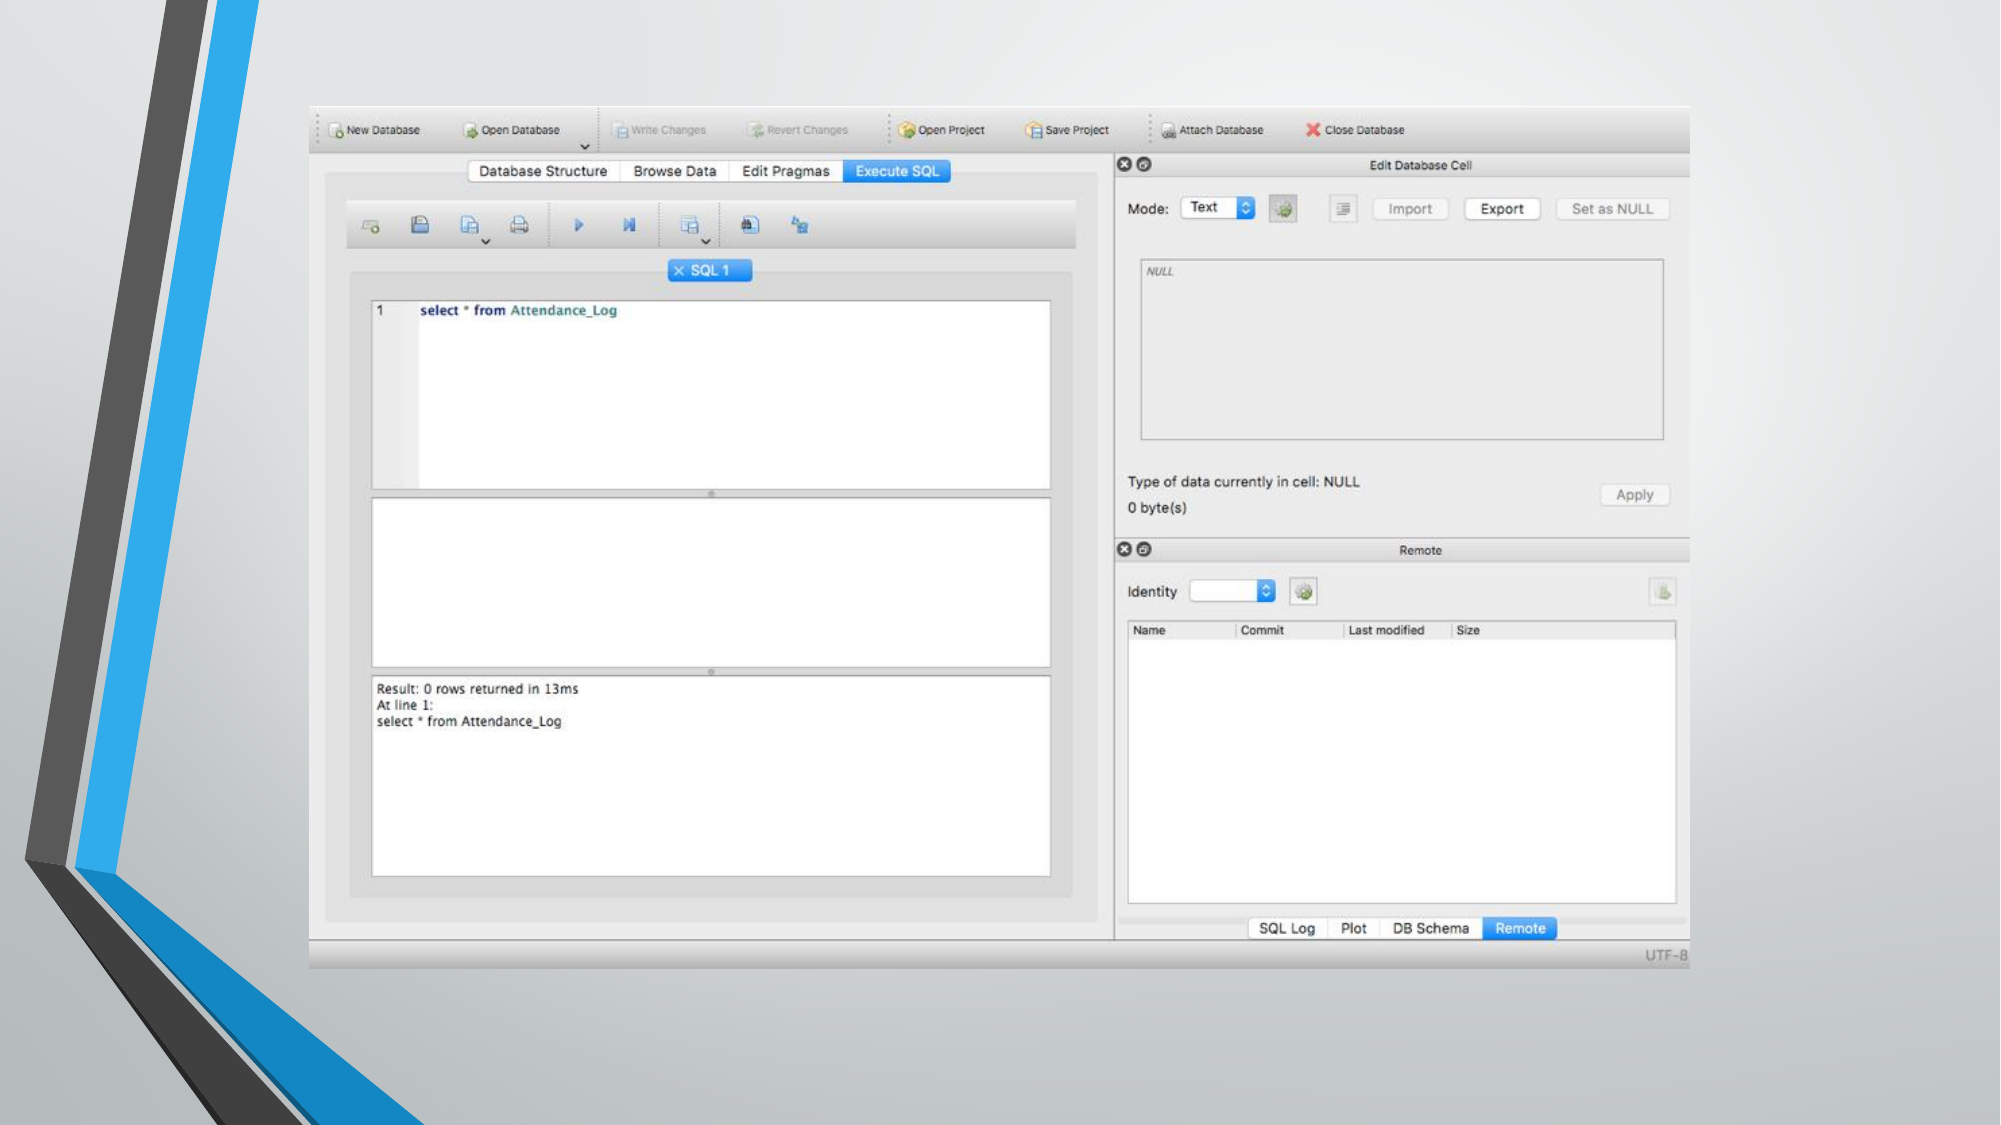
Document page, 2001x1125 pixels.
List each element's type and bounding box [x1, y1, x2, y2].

picture [309, 105, 1691, 969]
